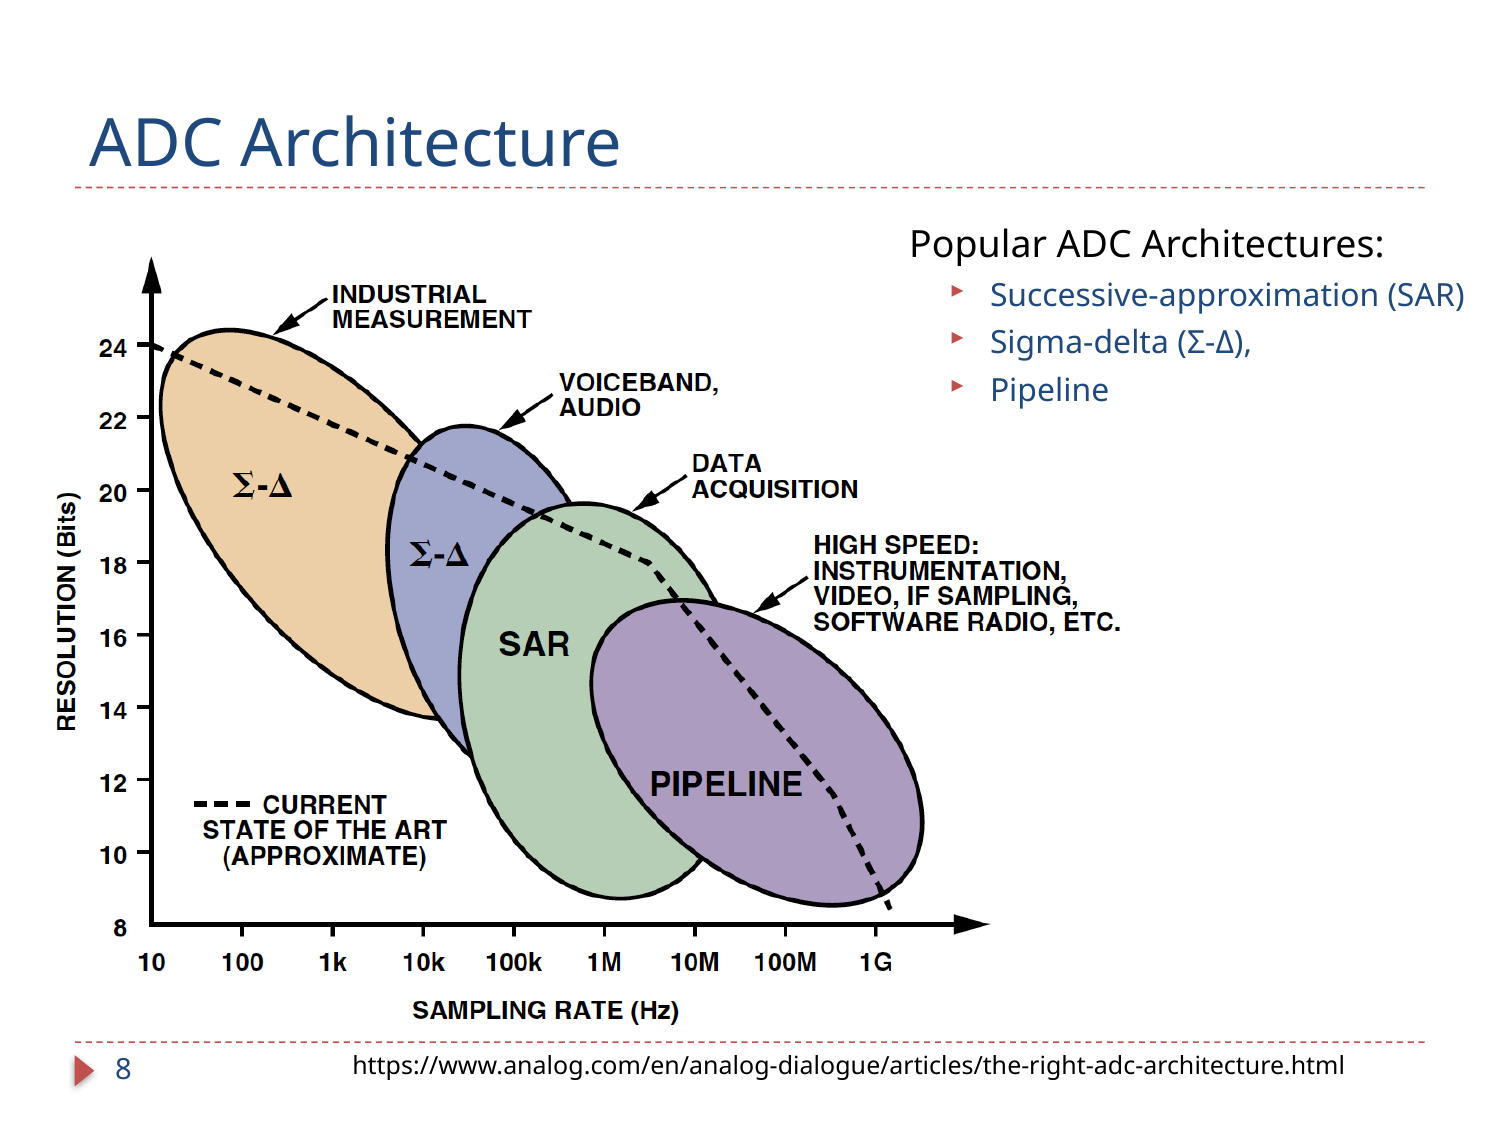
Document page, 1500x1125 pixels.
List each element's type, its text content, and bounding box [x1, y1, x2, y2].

list Popular ADC Architectures: Successive-approximation (SAR) Sigma-delta (Σ-Δ), Pipeline [894, 212, 1495, 435]
title ADC Architecture [75, 24, 1425, 188]
slide_number 8 [100, 1054, 426, 1103]
picture [18, 233, 1138, 1041]
text_box https://www.analog.com/en/analog-dialogue/articles/the-right-adc-architecture.html [337, 1042, 1386, 1088]
